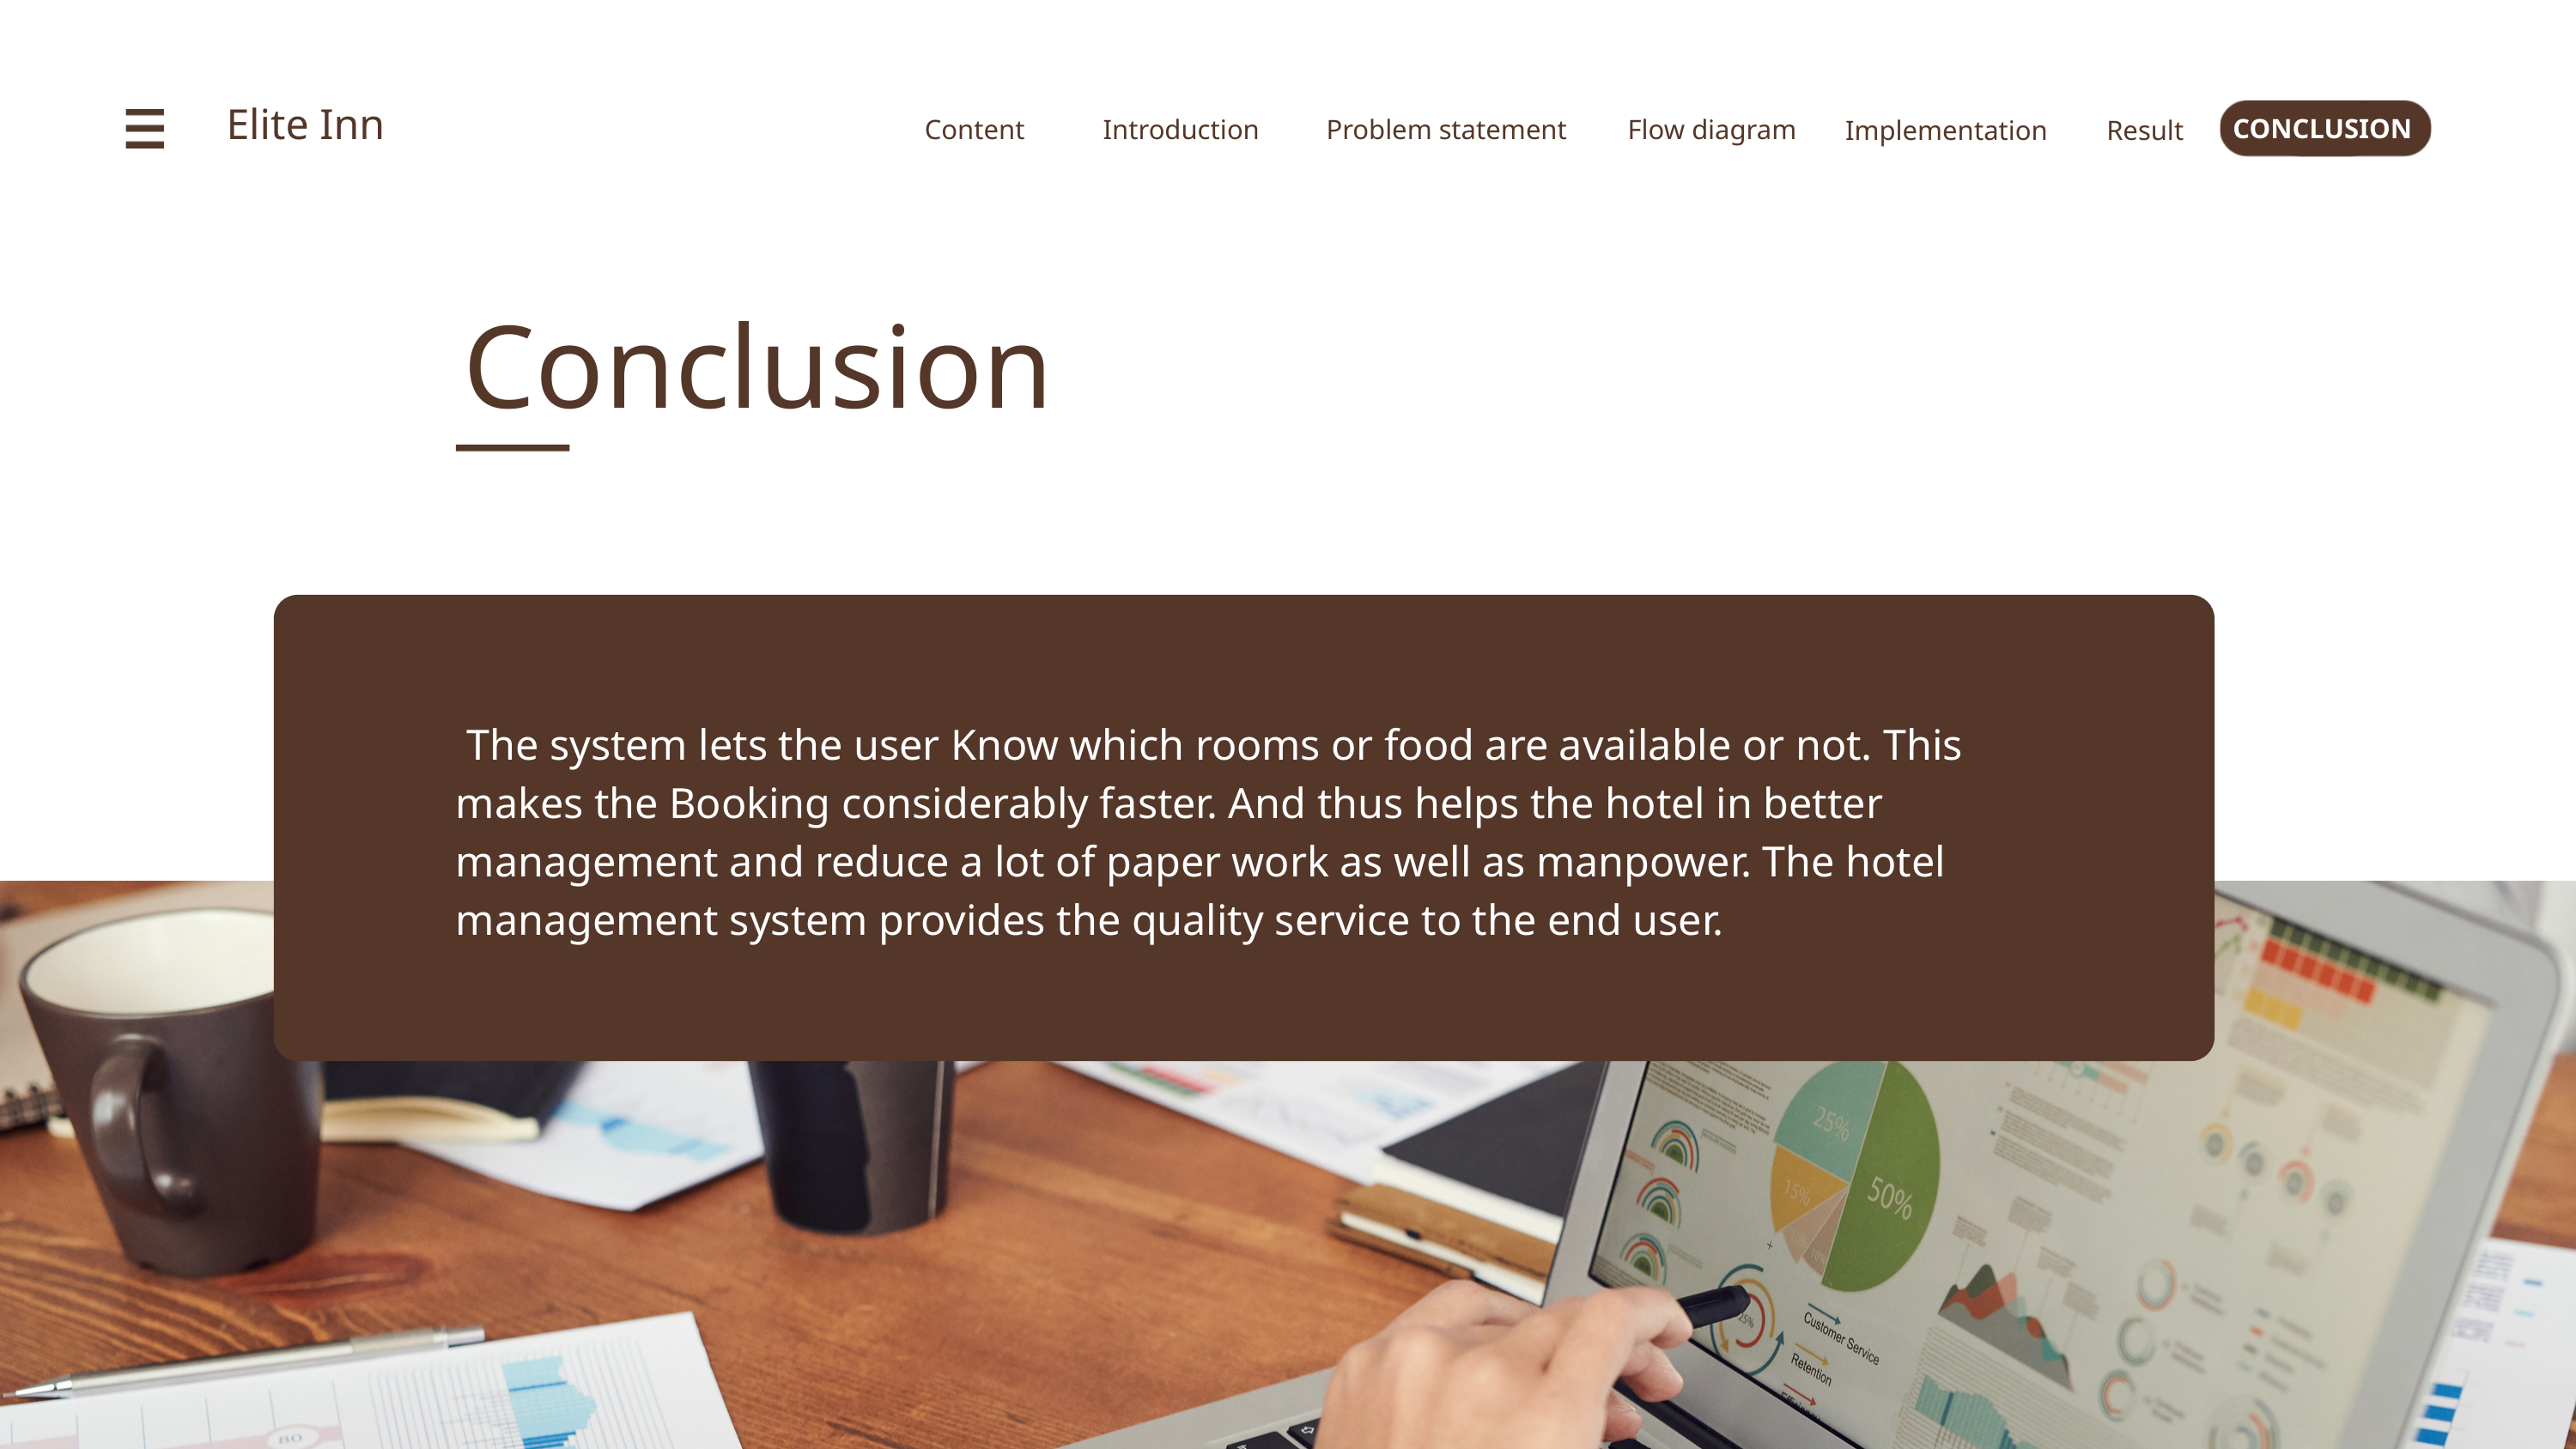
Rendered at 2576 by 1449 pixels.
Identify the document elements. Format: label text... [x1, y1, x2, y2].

text_box Conclusion [377, 328, 1140, 431]
text_box Implementation [1814, 108, 2045, 147]
text_box [125, 109, 164, 149]
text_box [2220, 100, 2432, 157]
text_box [273, 594, 2215, 1062]
text_box Result [2045, 108, 2215, 147]
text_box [0, 881, 2576, 1449]
text_box Introduction [1081, 107, 1281, 145]
text_box Flow diagram [1613, 107, 1812, 145]
text_box Problem statement [1292, 107, 1601, 145]
text_box Content [875, 107, 1075, 145]
text_box Elite Inn [226, 106, 528, 149]
